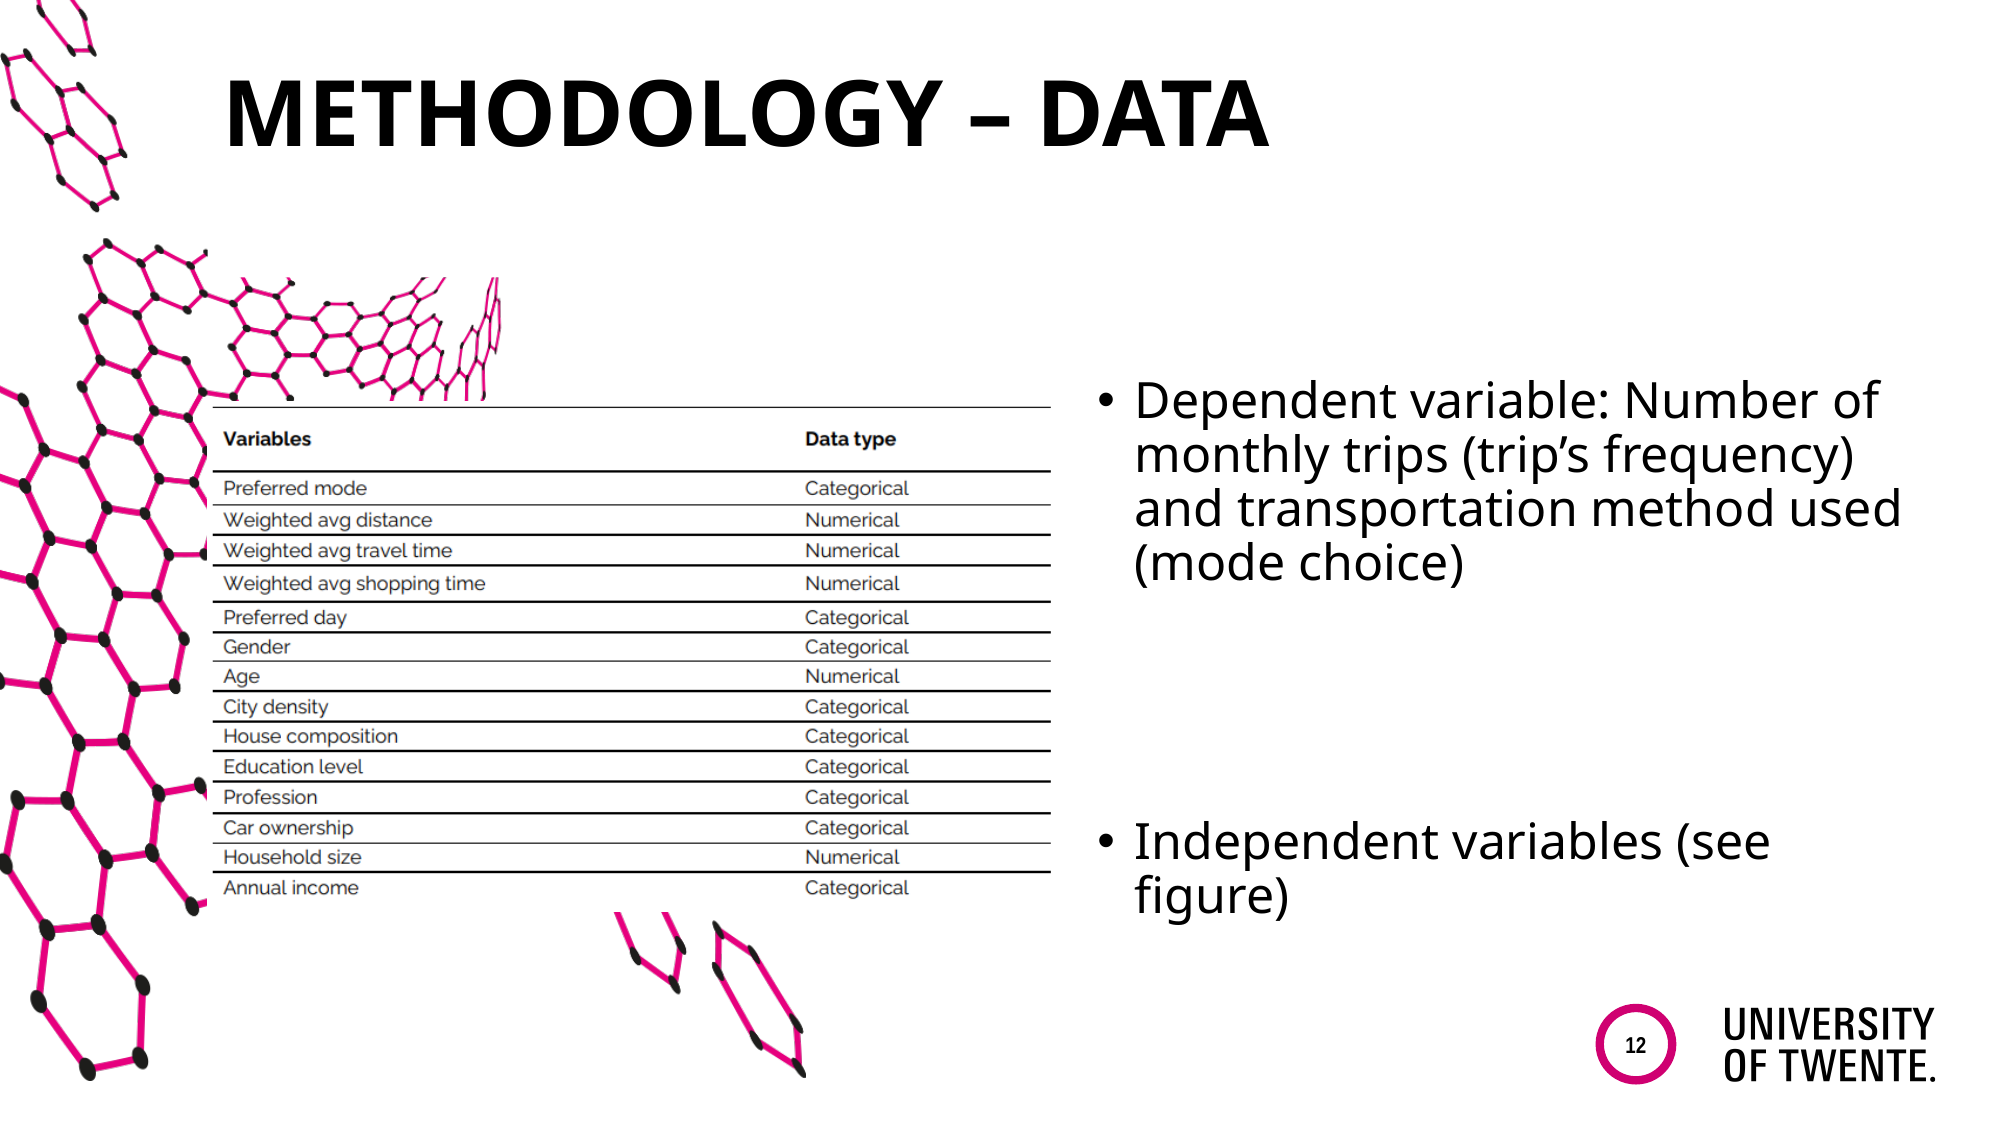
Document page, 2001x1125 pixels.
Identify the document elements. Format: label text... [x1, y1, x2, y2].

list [207, 401, 1058, 912]
list Dependent variable: Number of monthly trips (trip’s frequency) and transportation method used (mode choice) Independent variables (see figure) [1082, 368, 1933, 894]
slide_number 12 [1595, 1003, 1677, 1085]
picture [1693, 976, 1966, 1113]
picture [0, 0, 806, 1081]
title Methodology – DATA [207, 59, 1933, 278]
